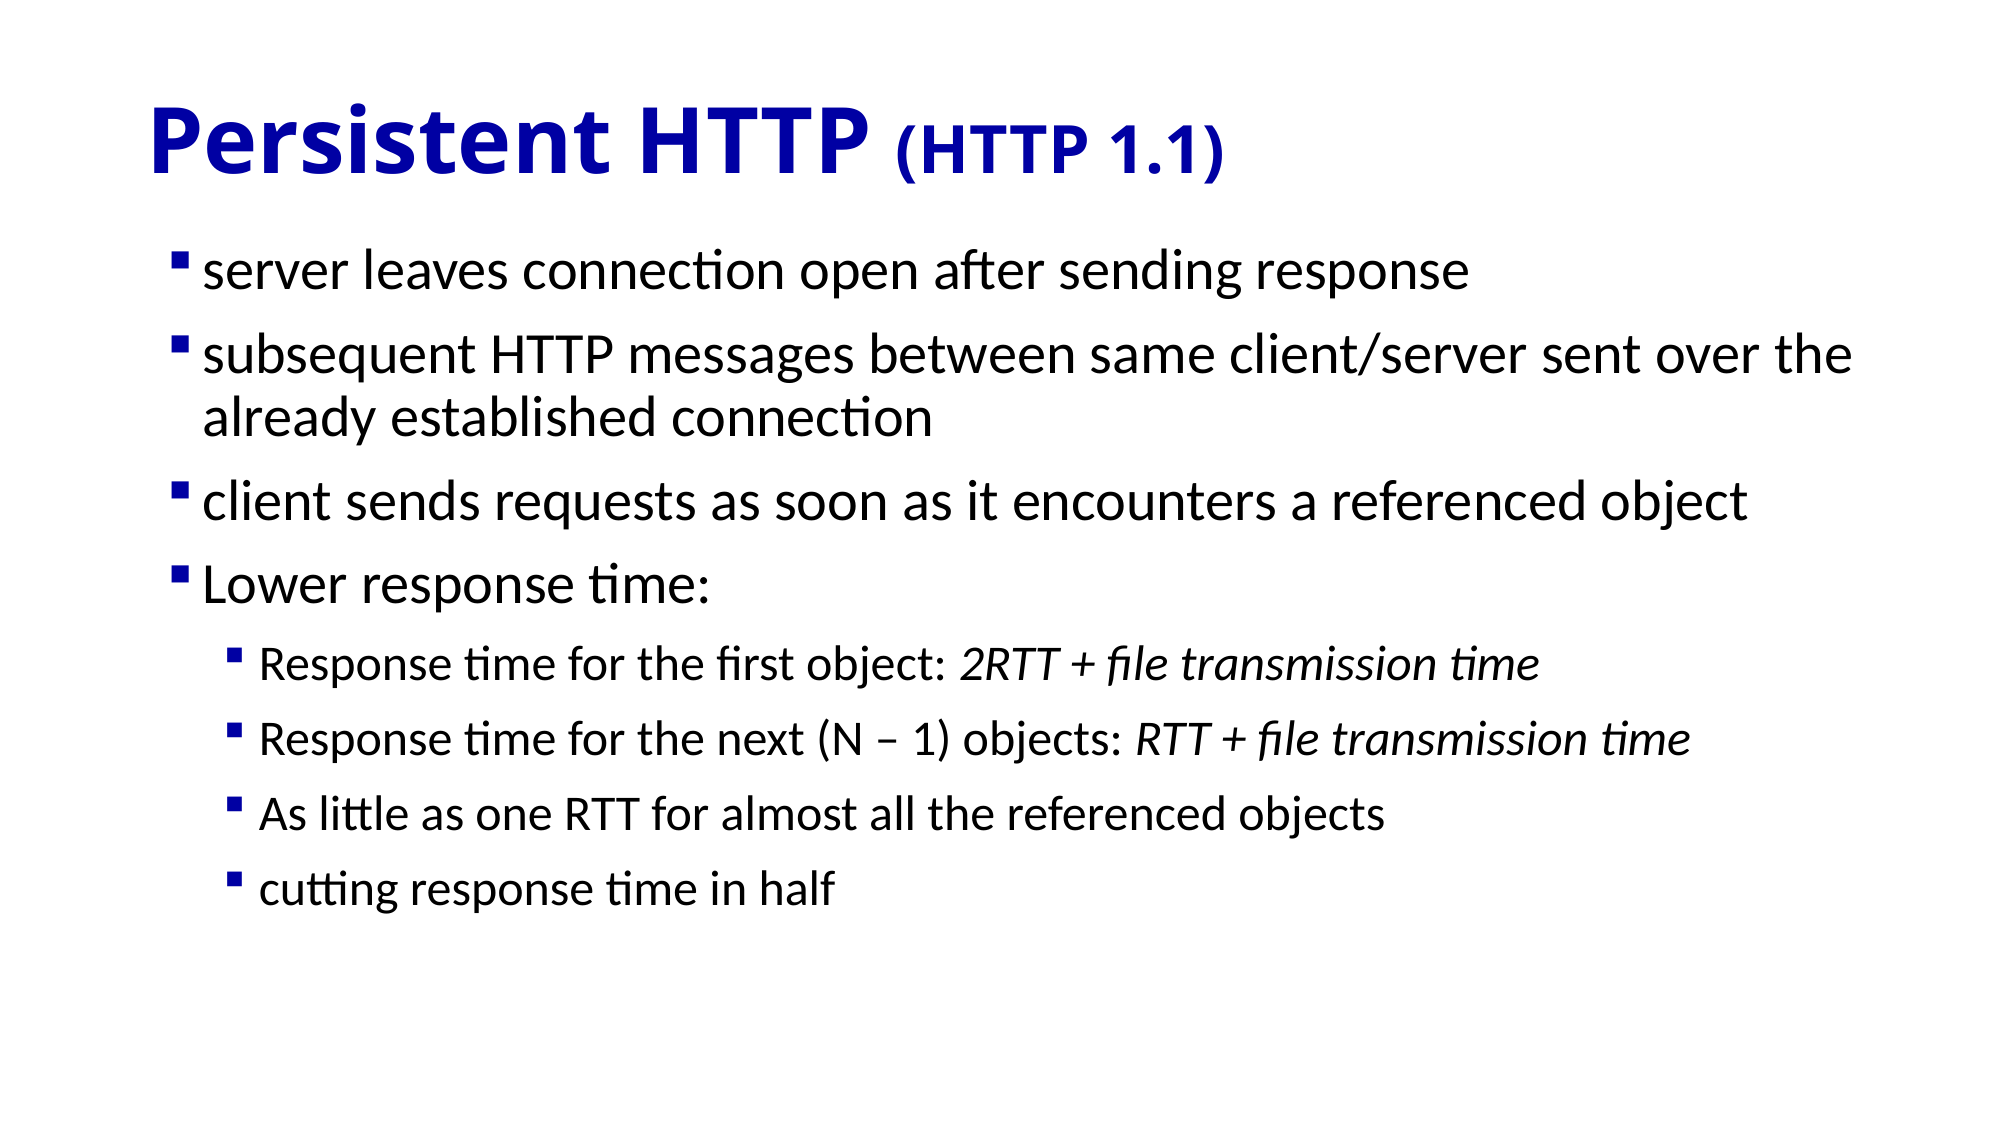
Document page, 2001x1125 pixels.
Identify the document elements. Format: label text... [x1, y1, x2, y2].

text_box server leaves connection open after sending response subsequent HTTP messages between same client/server sent over the already established connection client sends requests as soon as it encounters a referenced object Lower response time: Response time for the first object: 2RTT + file transmission time Response time for the next (N – 1) objects: RTT + file transmission time As little as one RTT for almost all the referenced objects cutting response time in half [131, 231, 1963, 995]
title Persistent HTTP (HTTP 1.1) [131, 70, 1856, 218]
